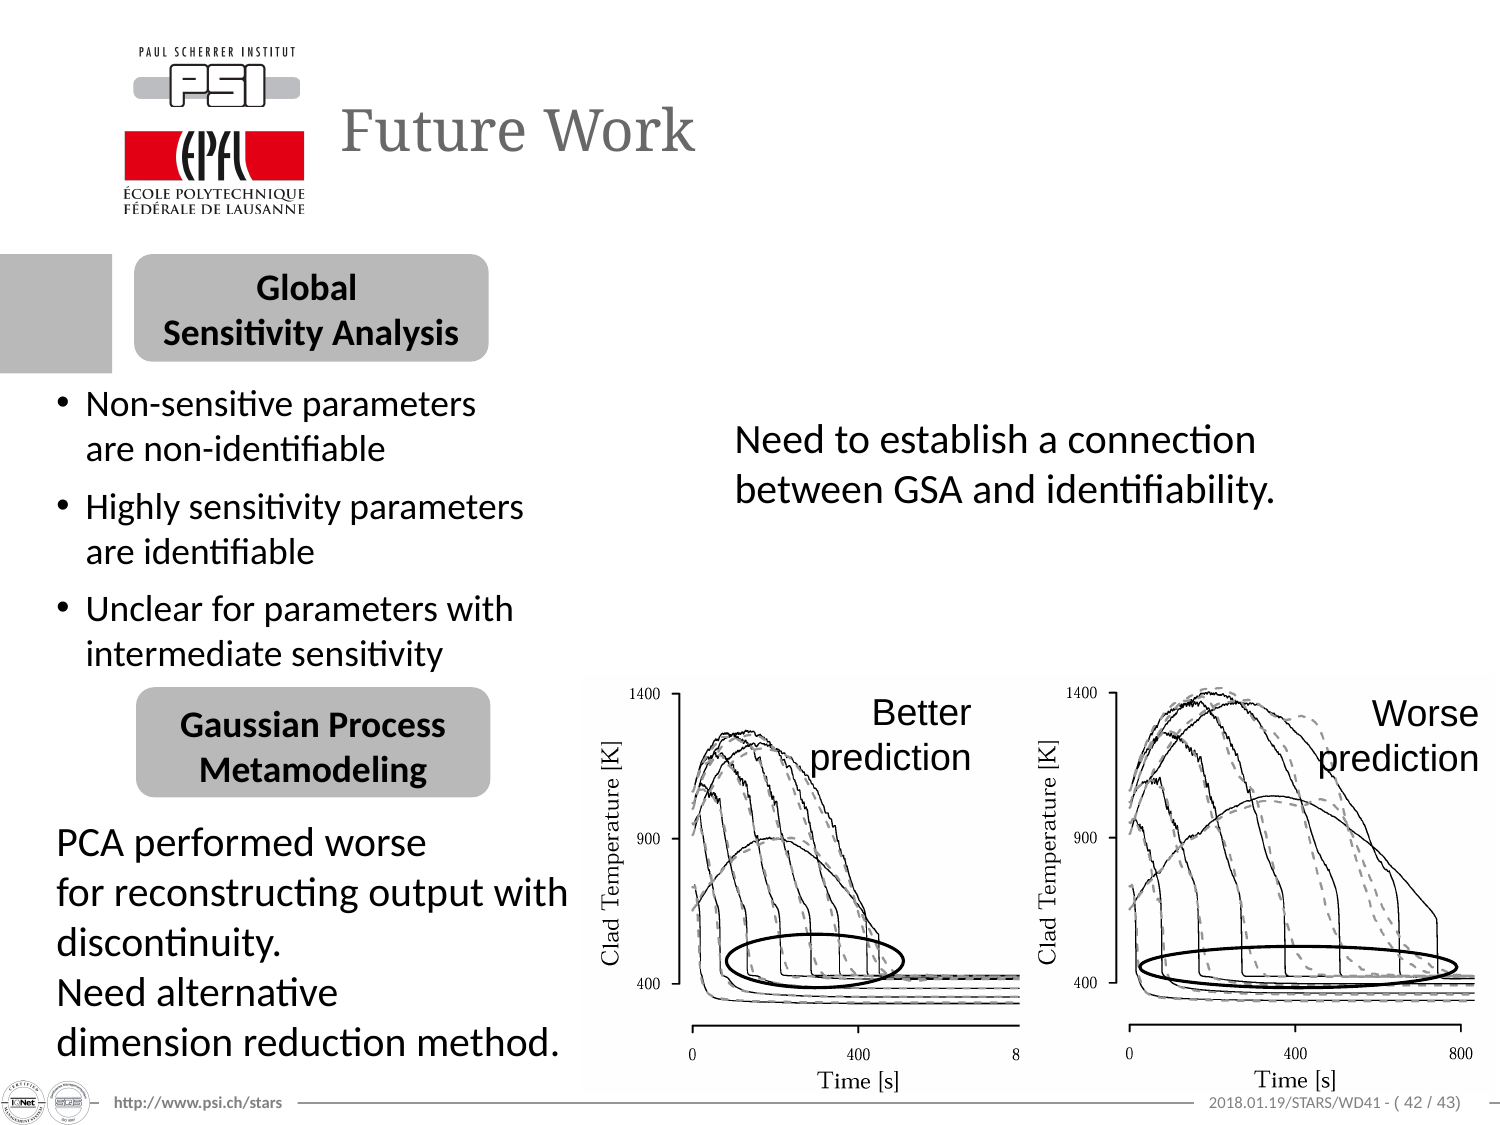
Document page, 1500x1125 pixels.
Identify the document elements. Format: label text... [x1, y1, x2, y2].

text_box PCA performed worse for reconstructing output with discontinuity. Need alternative dimension reduction method. [41, 798, 576, 1083]
picture [0, 1080, 90, 1125]
picture [581, 674, 1495, 1095]
text_box Gaussian Process Metamodeling [136, 687, 491, 798]
text_box Global Sensitivity Analysis [134, 254, 489, 362]
text_box Non-sensitive parameters are non-identifiable Highly sensitivity parameters are identifiable Unclear for parameters with intermediate sensitivity [41, 384, 621, 669]
text_box Need to establish a connection between GSA and identifiability. [719, 255, 1341, 669]
title Future Work [340, 47, 1459, 209]
